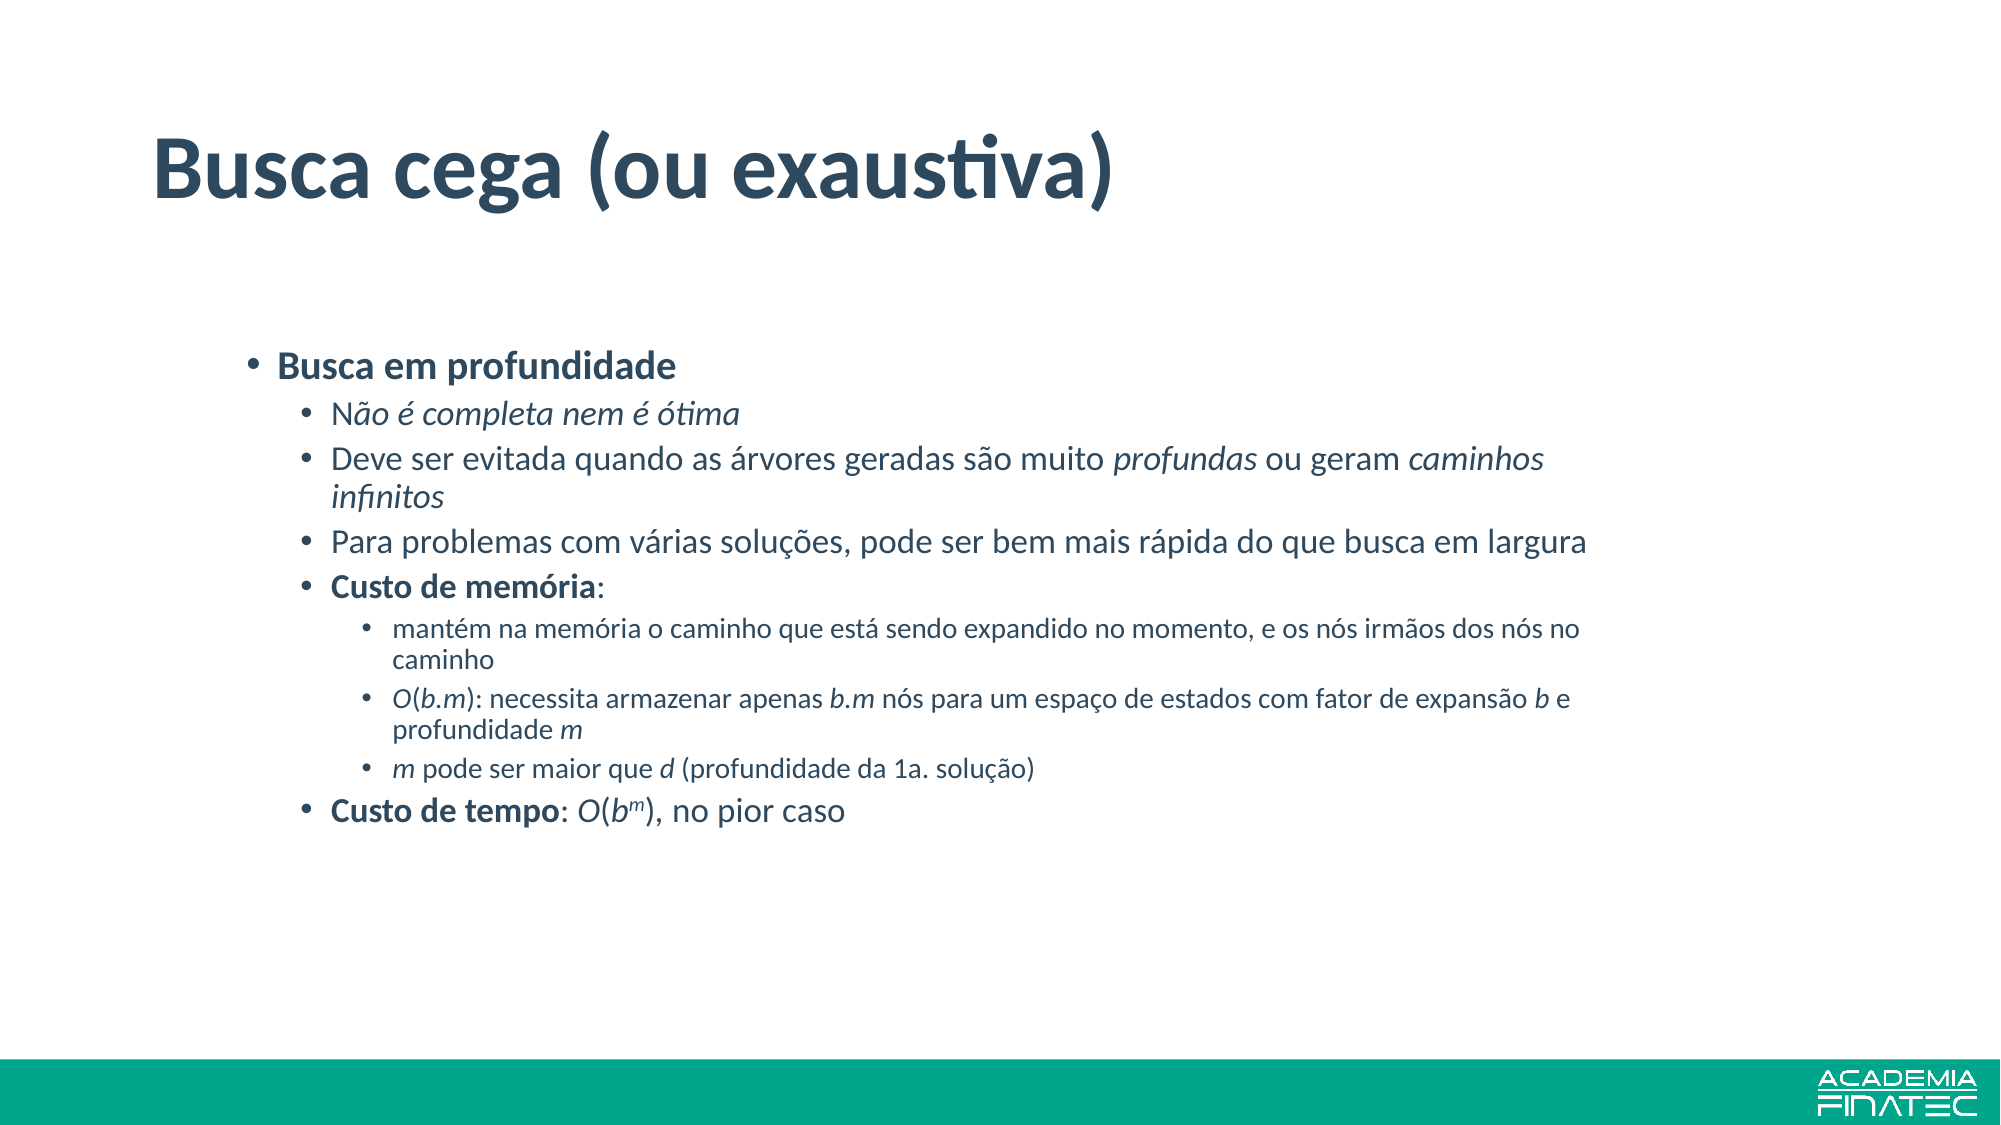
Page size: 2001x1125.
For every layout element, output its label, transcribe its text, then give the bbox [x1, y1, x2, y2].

picture [1811, 1062, 1984, 1122]
title Busca cega (ou exaustiva) [137, 59, 1863, 278]
list Busca em profundidade Não é completa nem é ótima Deve ser evitada quando as árvores geradas são muito profundas ou geram caminhos infinitos Para problemas com várias soluções, pode ser bem mais rápida do que busca em largura Custo de memória: mantém na memória o caminho que está sendo expandido no momento, e os nós irmãos dos nós no caminho O(b.m): necessita armazenar apenas b.m nós para um espaço de estados com fator de expansão b e profundidade m m pode ser maior que d (profundidade da 1a. solução) Custo de tempo: O(bm), no pior caso [169, 336, 1595, 880]
